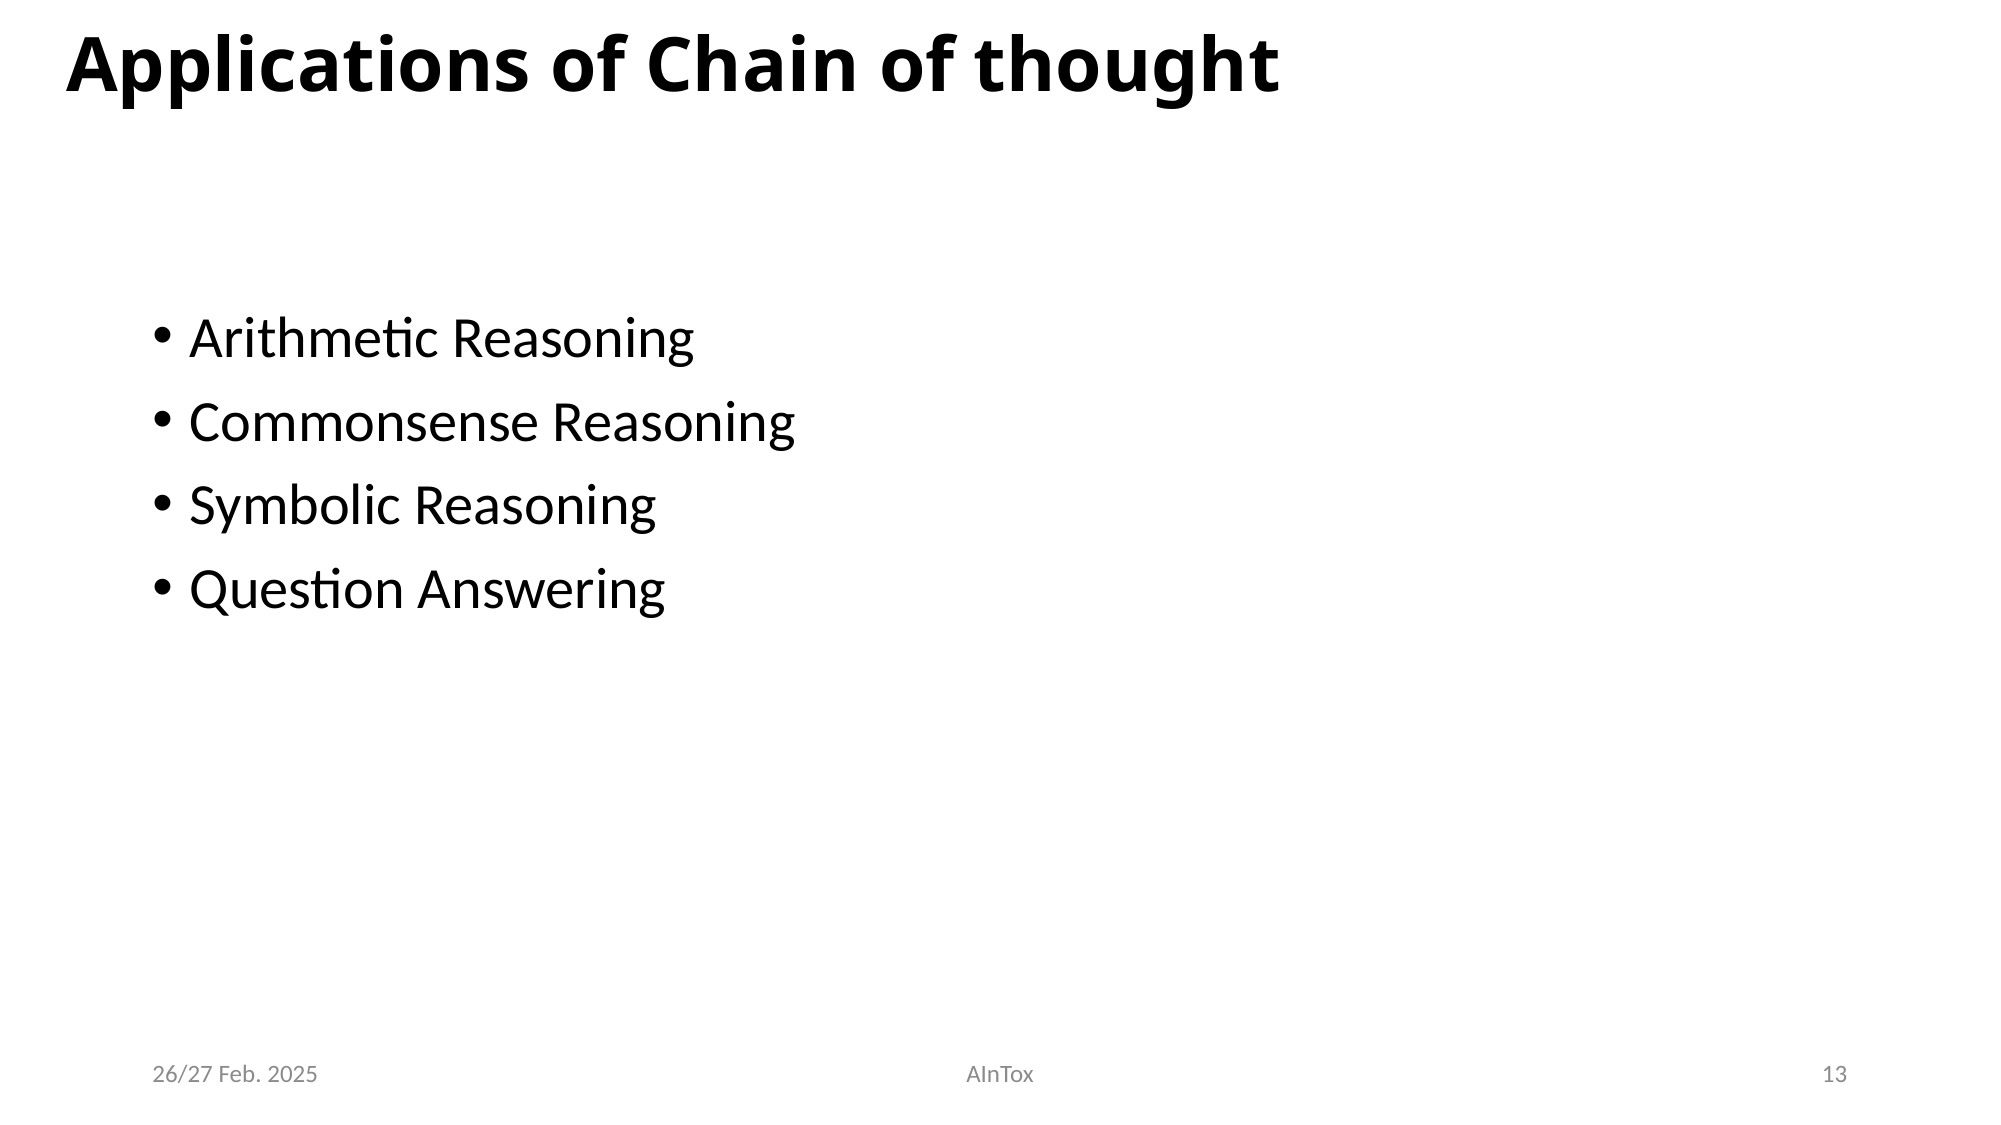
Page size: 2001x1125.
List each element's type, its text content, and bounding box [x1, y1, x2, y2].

title Applications of Chain of thought [51, 0, 1777, 176]
list Arithmetic Reasoning Commonsense Reasoning Symbolic Reasoning Question Answering [137, 299, 1863, 1014]
footer AInTox [662, 1042, 1338, 1103]
slide_number 13 [1412, 1042, 1863, 1103]
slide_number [137, 1042, 588, 1103]
